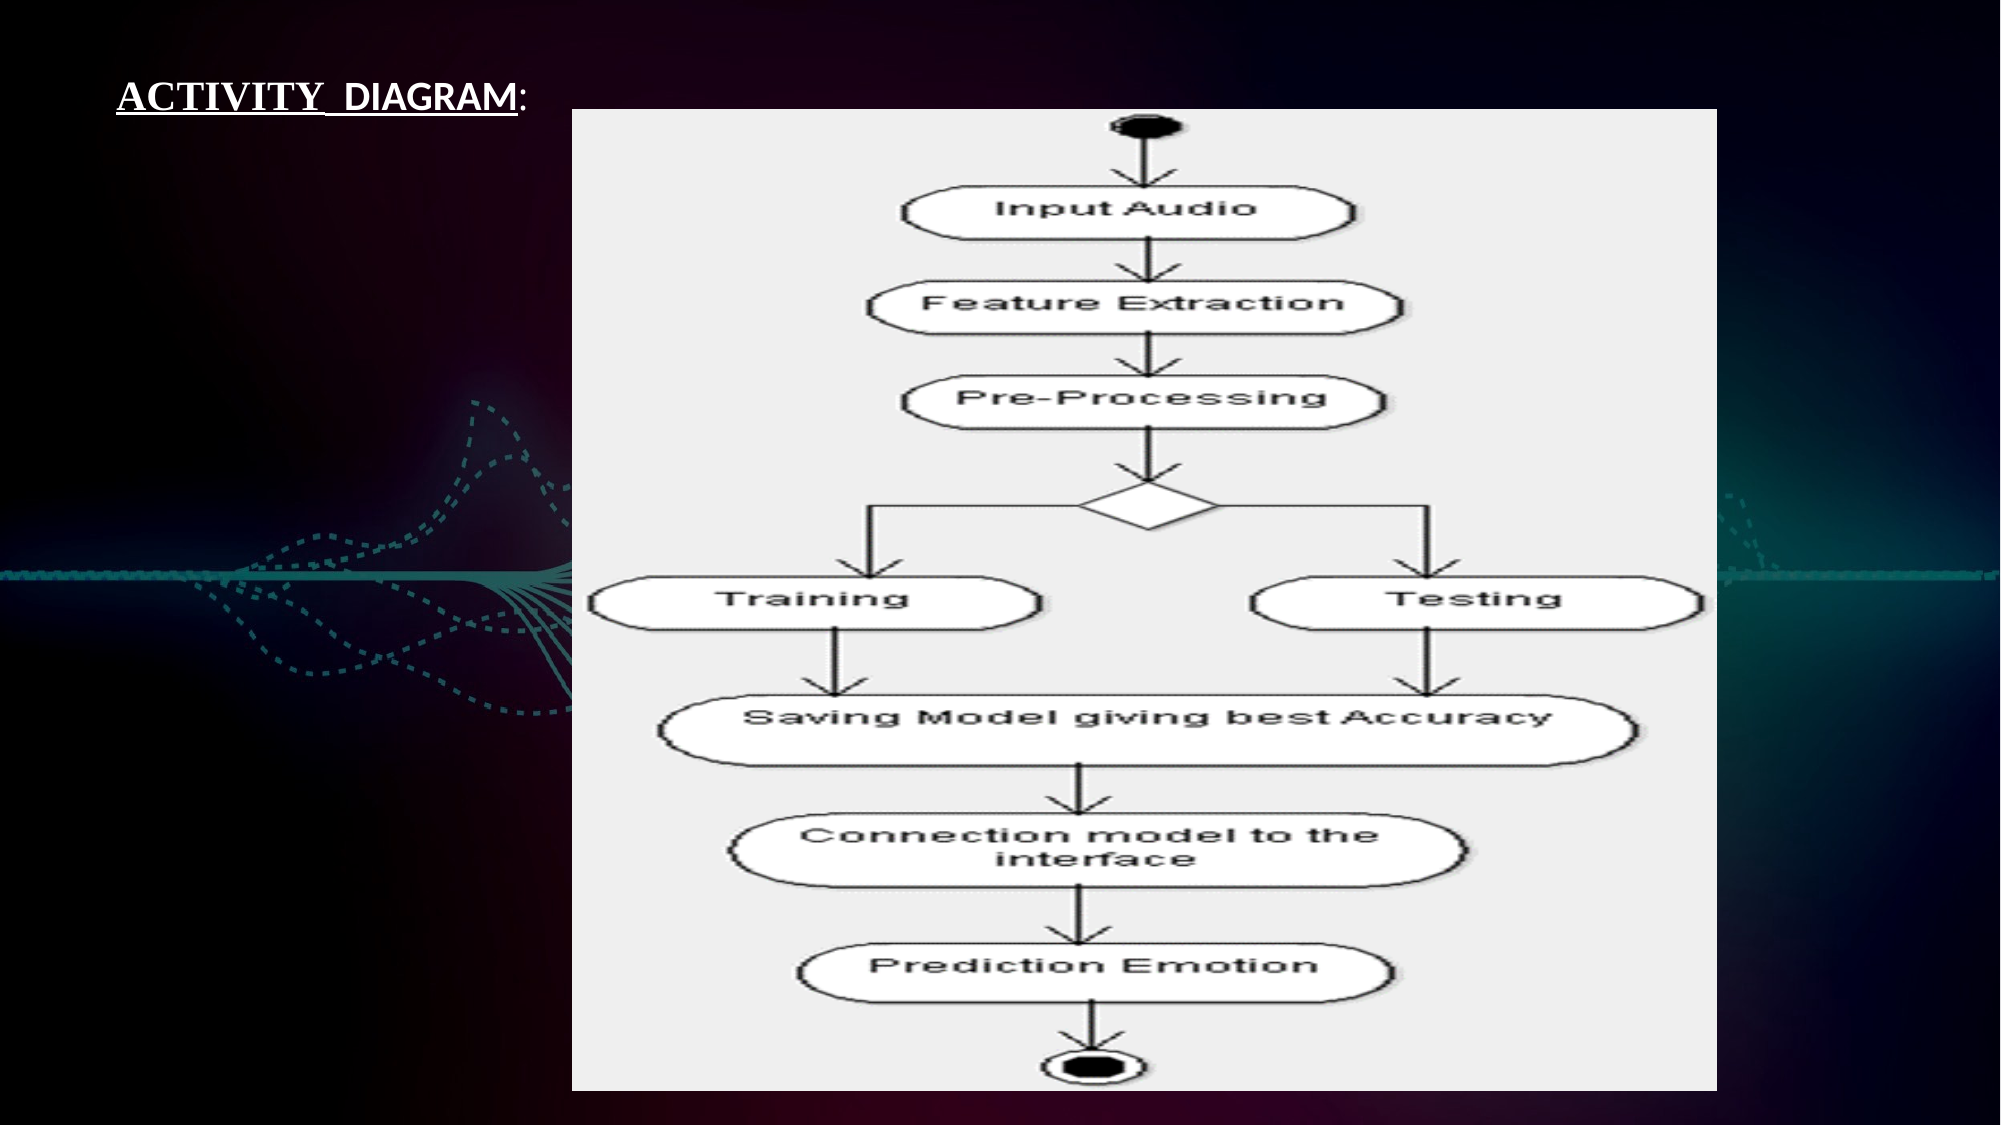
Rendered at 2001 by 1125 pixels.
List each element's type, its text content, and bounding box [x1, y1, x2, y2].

text_box ACTIVITY DIAGRAM: [101, 66, 1102, 127]
picture [0, 0, 2001, 1125]
